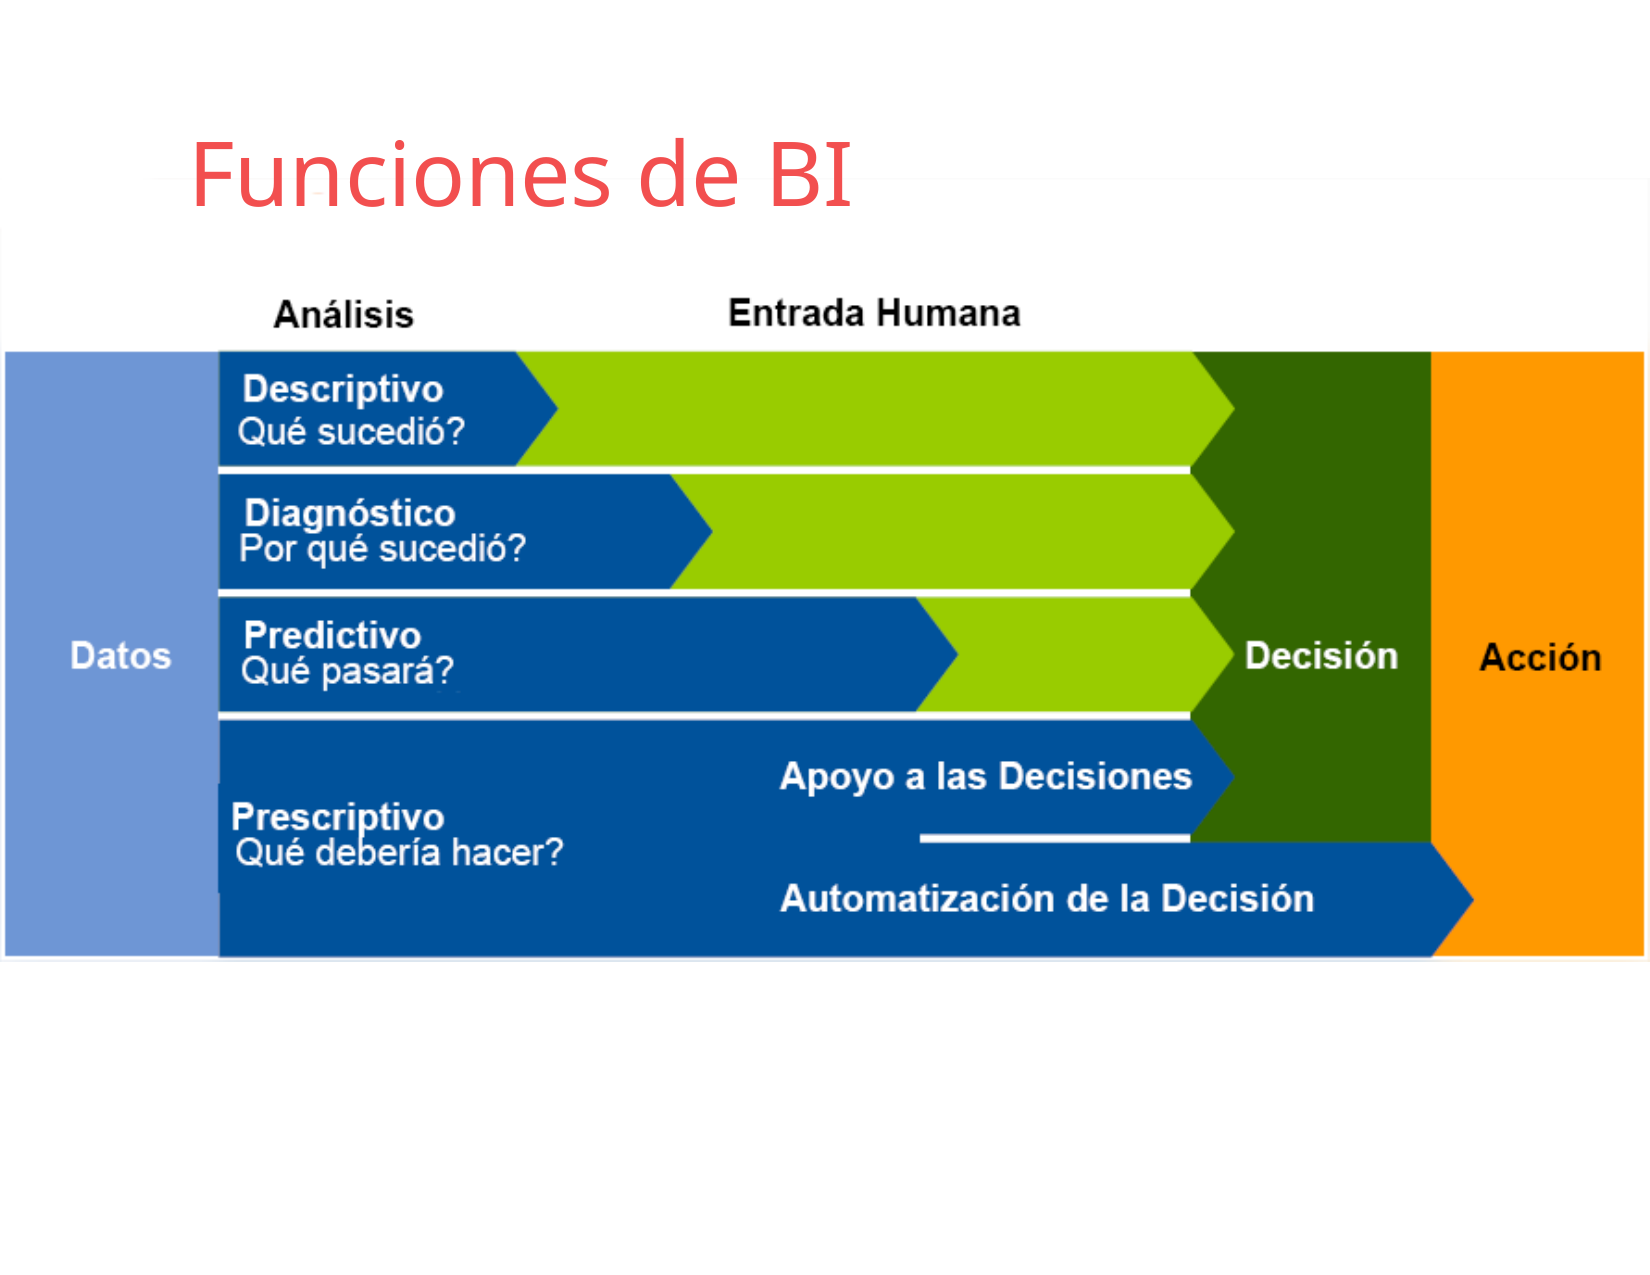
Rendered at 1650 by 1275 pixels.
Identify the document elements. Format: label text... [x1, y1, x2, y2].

picture [0, 178, 1650, 962]
list Funciones de BI [188, 118, 1528, 178]
